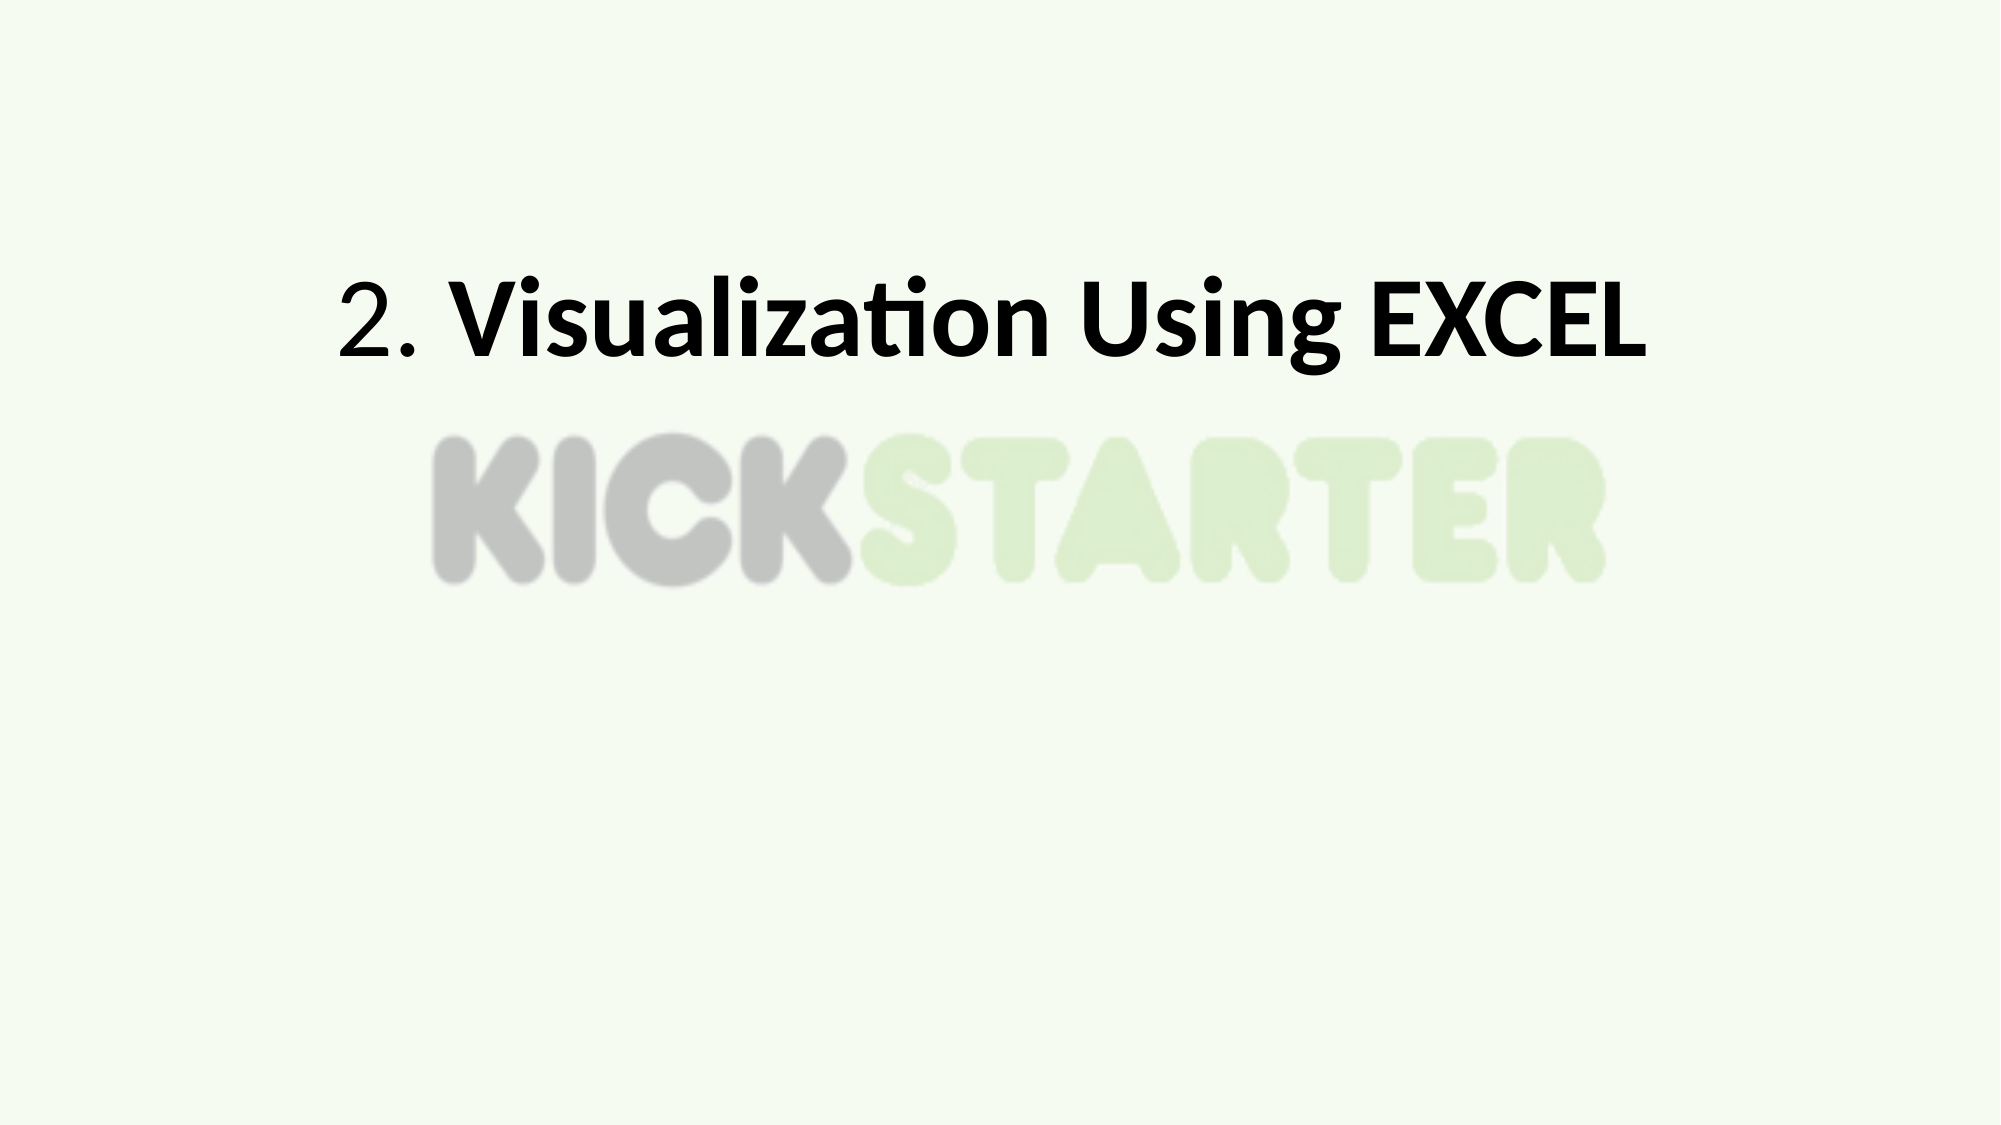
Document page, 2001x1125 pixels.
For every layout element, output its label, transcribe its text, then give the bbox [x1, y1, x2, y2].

text_box 2. Visualization Using EXCEL [320, 234, 1728, 387]
